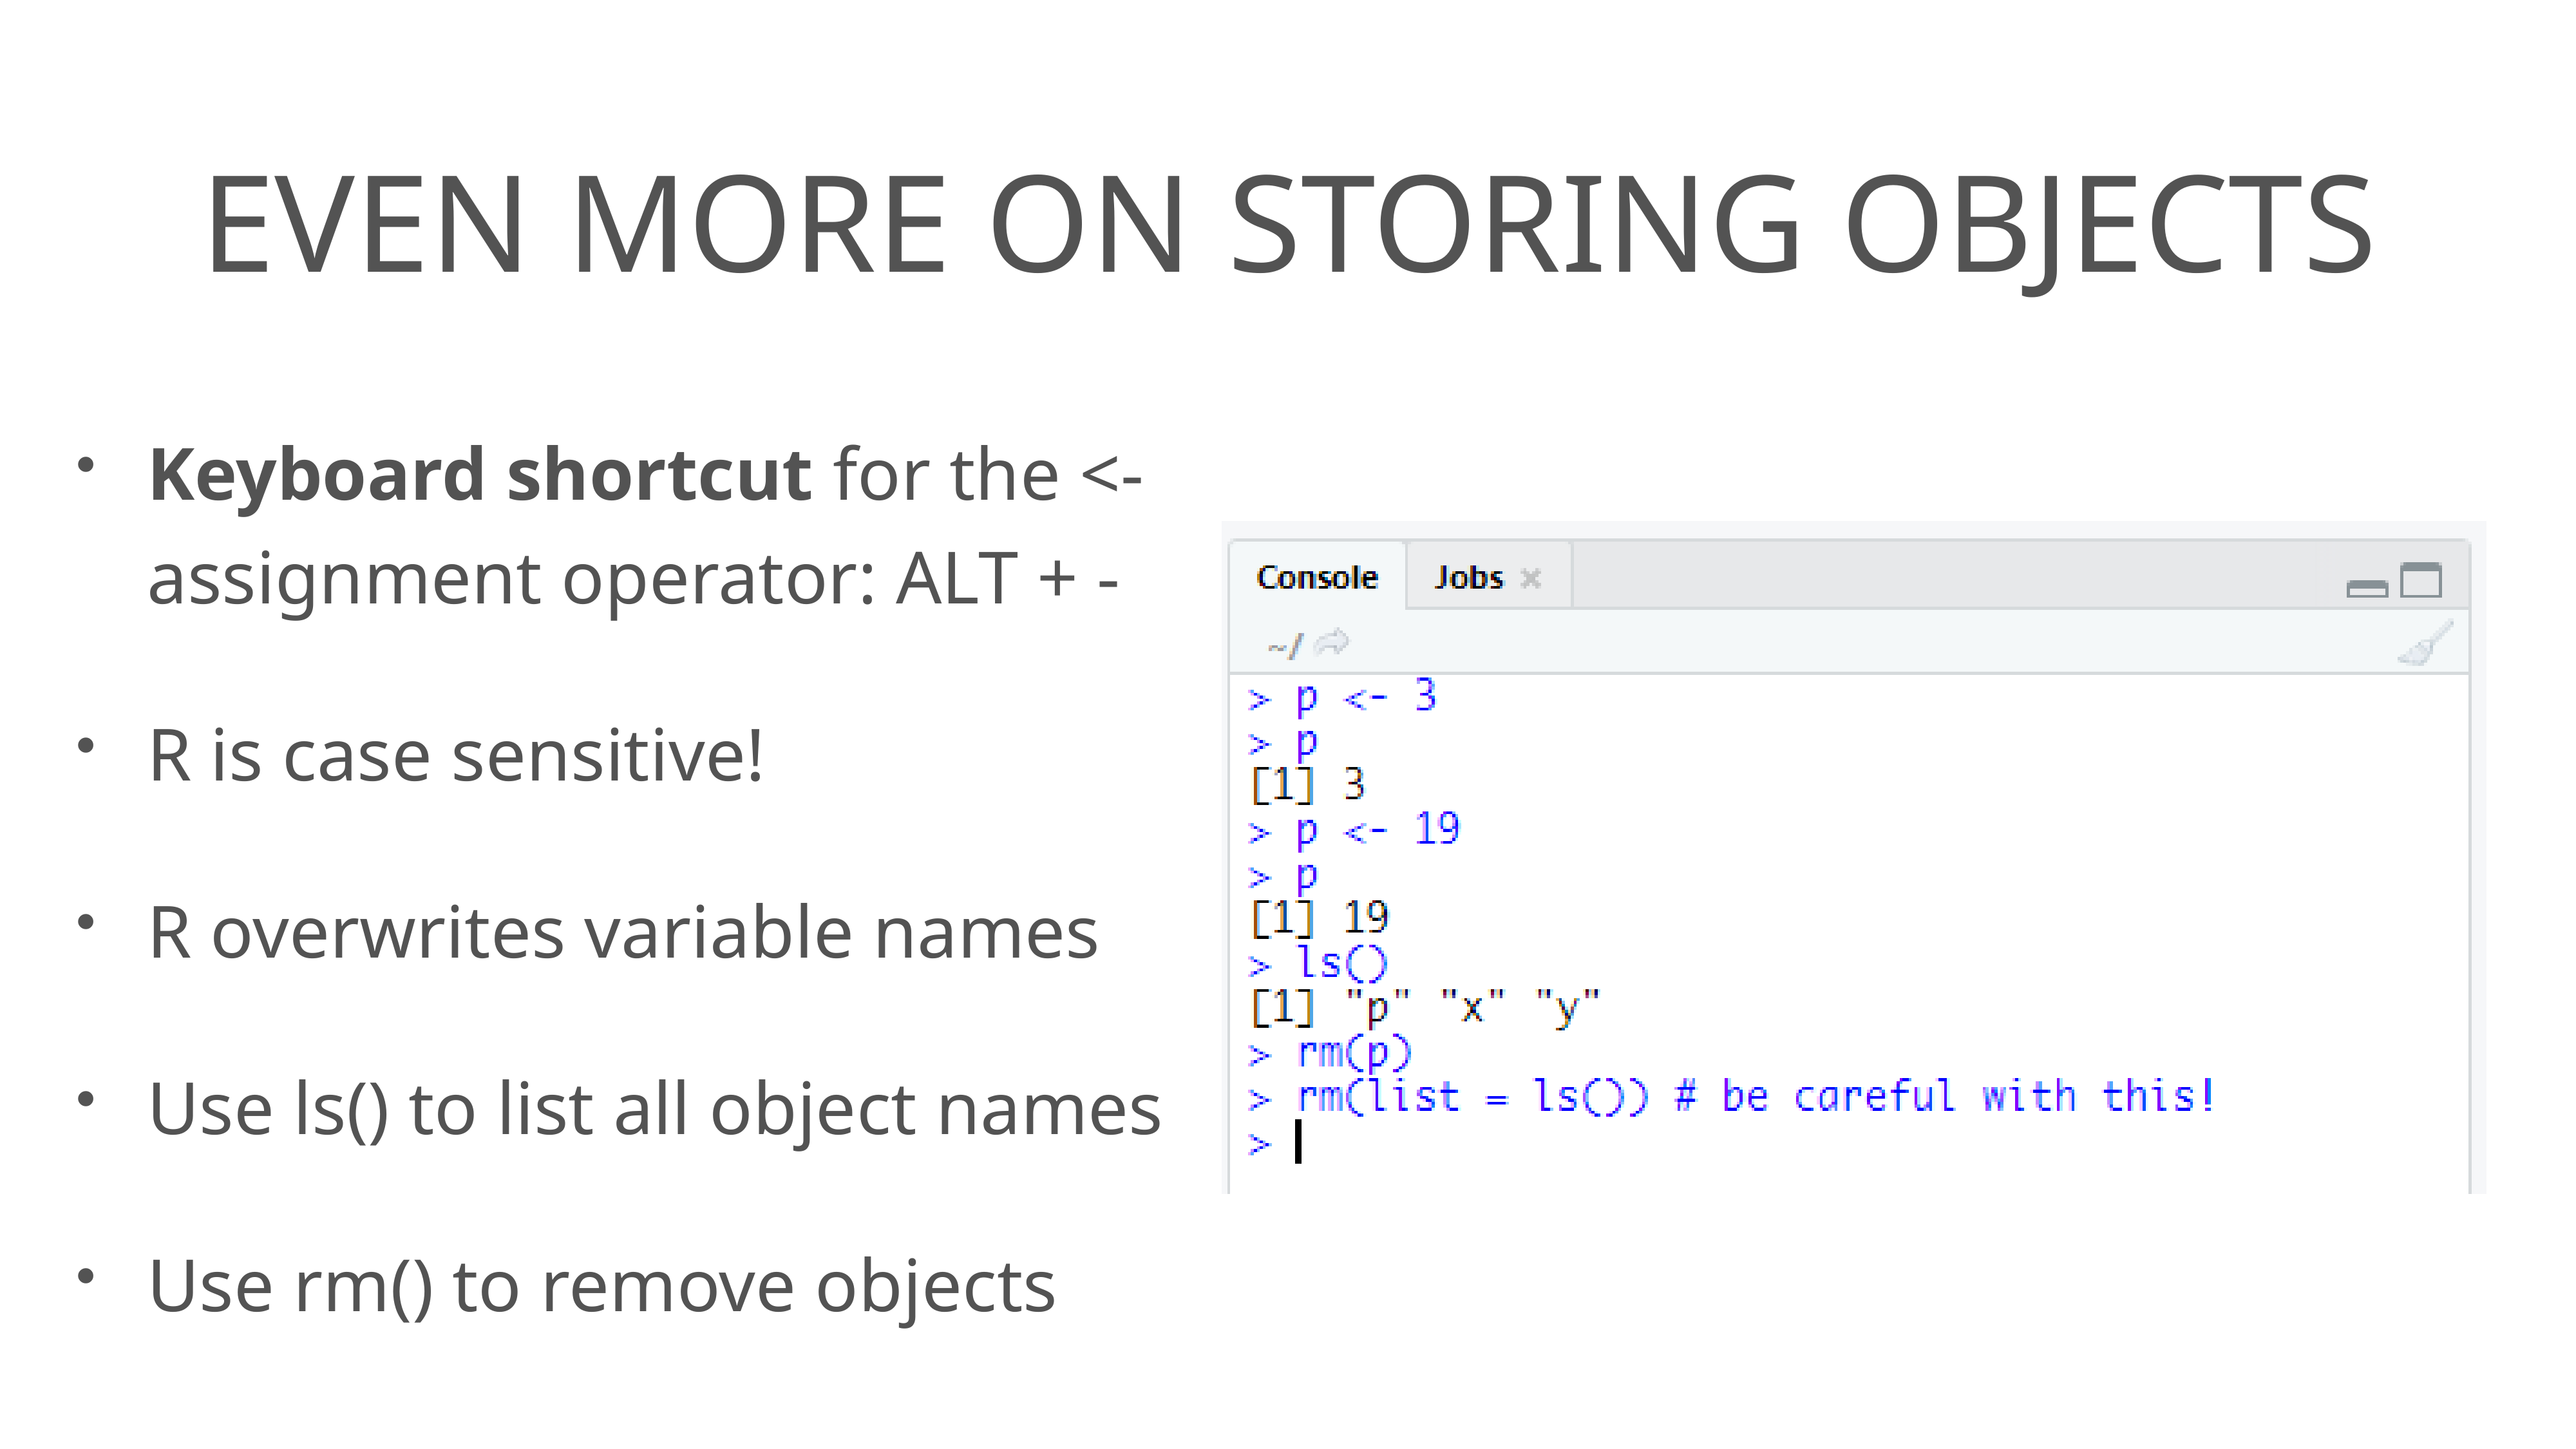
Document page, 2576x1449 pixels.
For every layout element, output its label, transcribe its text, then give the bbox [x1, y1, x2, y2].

list Keyboard shortcut for the <- assignment operator: ALT + - R is case sensitive! R overwrites variable names Use ls() to list all object names Use rm() to remove objects [70, 404, 1512, 1342]
picture [1221, 521, 2486, 1194]
title EVEN MORE ON Storing Objects [70, 37, 2507, 401]
